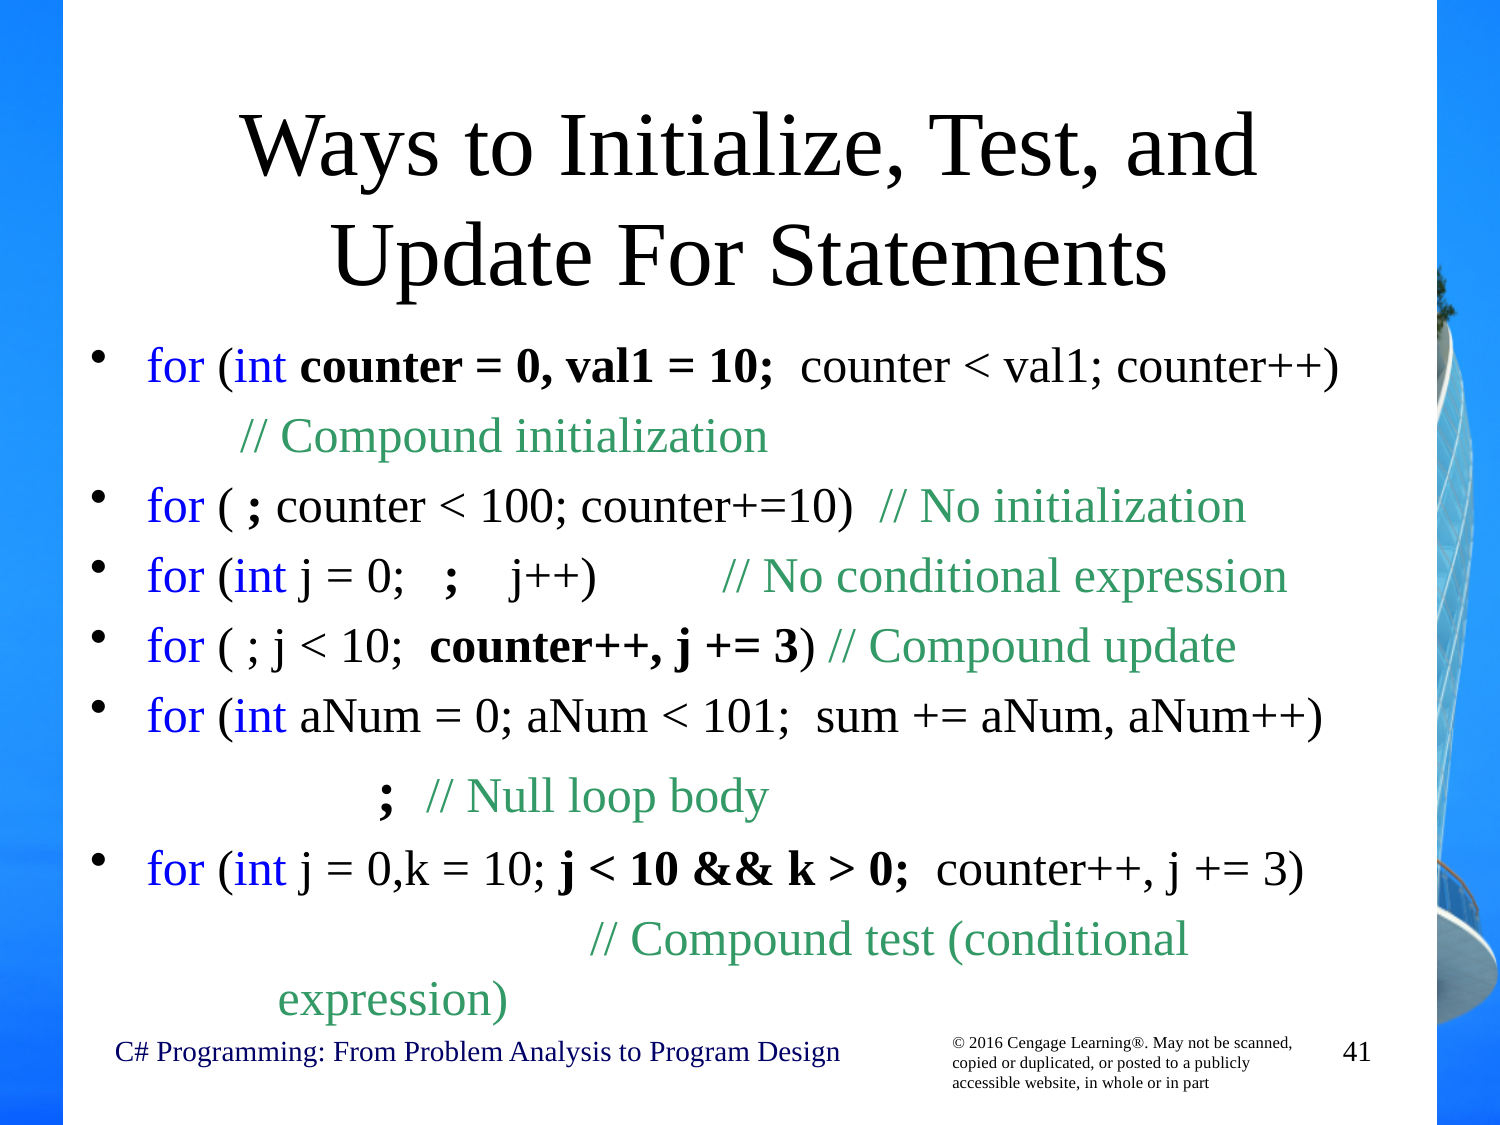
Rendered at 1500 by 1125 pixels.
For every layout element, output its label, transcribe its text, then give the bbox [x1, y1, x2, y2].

slide_number 41 [1074, 1024, 1388, 1101]
picture [1437, 0, 1500, 1125]
picture [0, 0, 63, 1125]
title Ways to Initialize, Test, and Update For Statements [112, 99, 1388, 288]
list for (int counter = 0, val1 = 10; counter < val1; counter++) // Compound initialization for ( ; counter < 100; counter+=10) // No initialization for (int j = 0; ; j++) // No conditional expression for ( ; j < 10; counter++, j += 3) // Compound update for (int aNum = 0; aNum < 101; sum += aNum, aNum++) ; // Null loop body for (int j = 0,k = 10; j < 10 && k > 0; counter++, j += 3) // Compound test (conditional expression) [75, 324, 1413, 1000]
footer C# Programming: From Problem Analysis to Program Design [99, 1024, 988, 1101]
